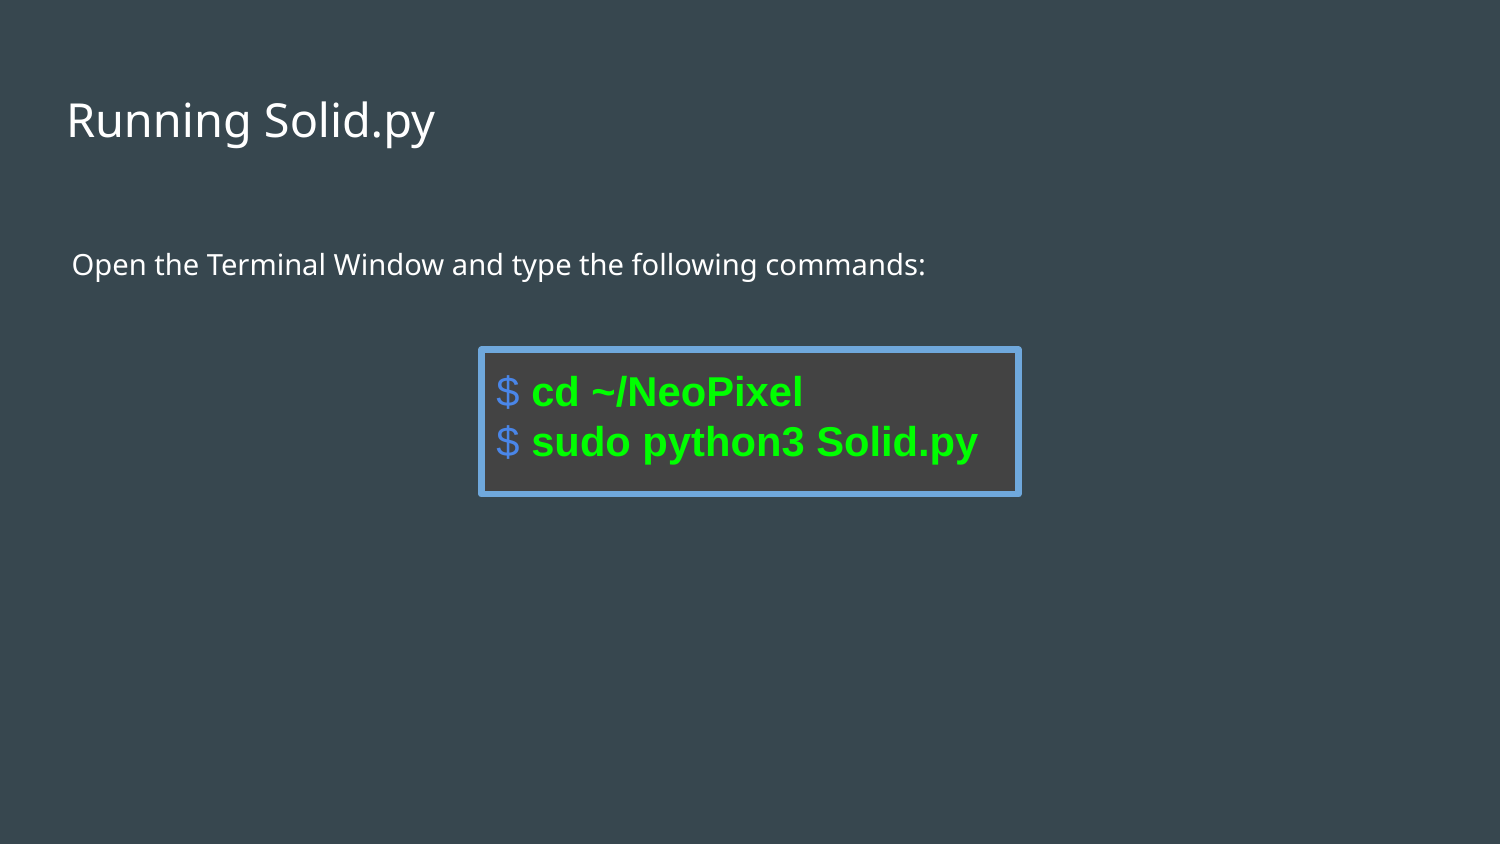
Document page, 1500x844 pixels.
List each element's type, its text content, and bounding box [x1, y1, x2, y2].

text_box $ cd ~/NeoPixel $ sudo python3 Solid.py [481, 349, 1019, 495]
title Running Solid.py [51, 72, 1449, 167]
text_box Open the Terminal Window and type the following commands: [56, 231, 1449, 297]
